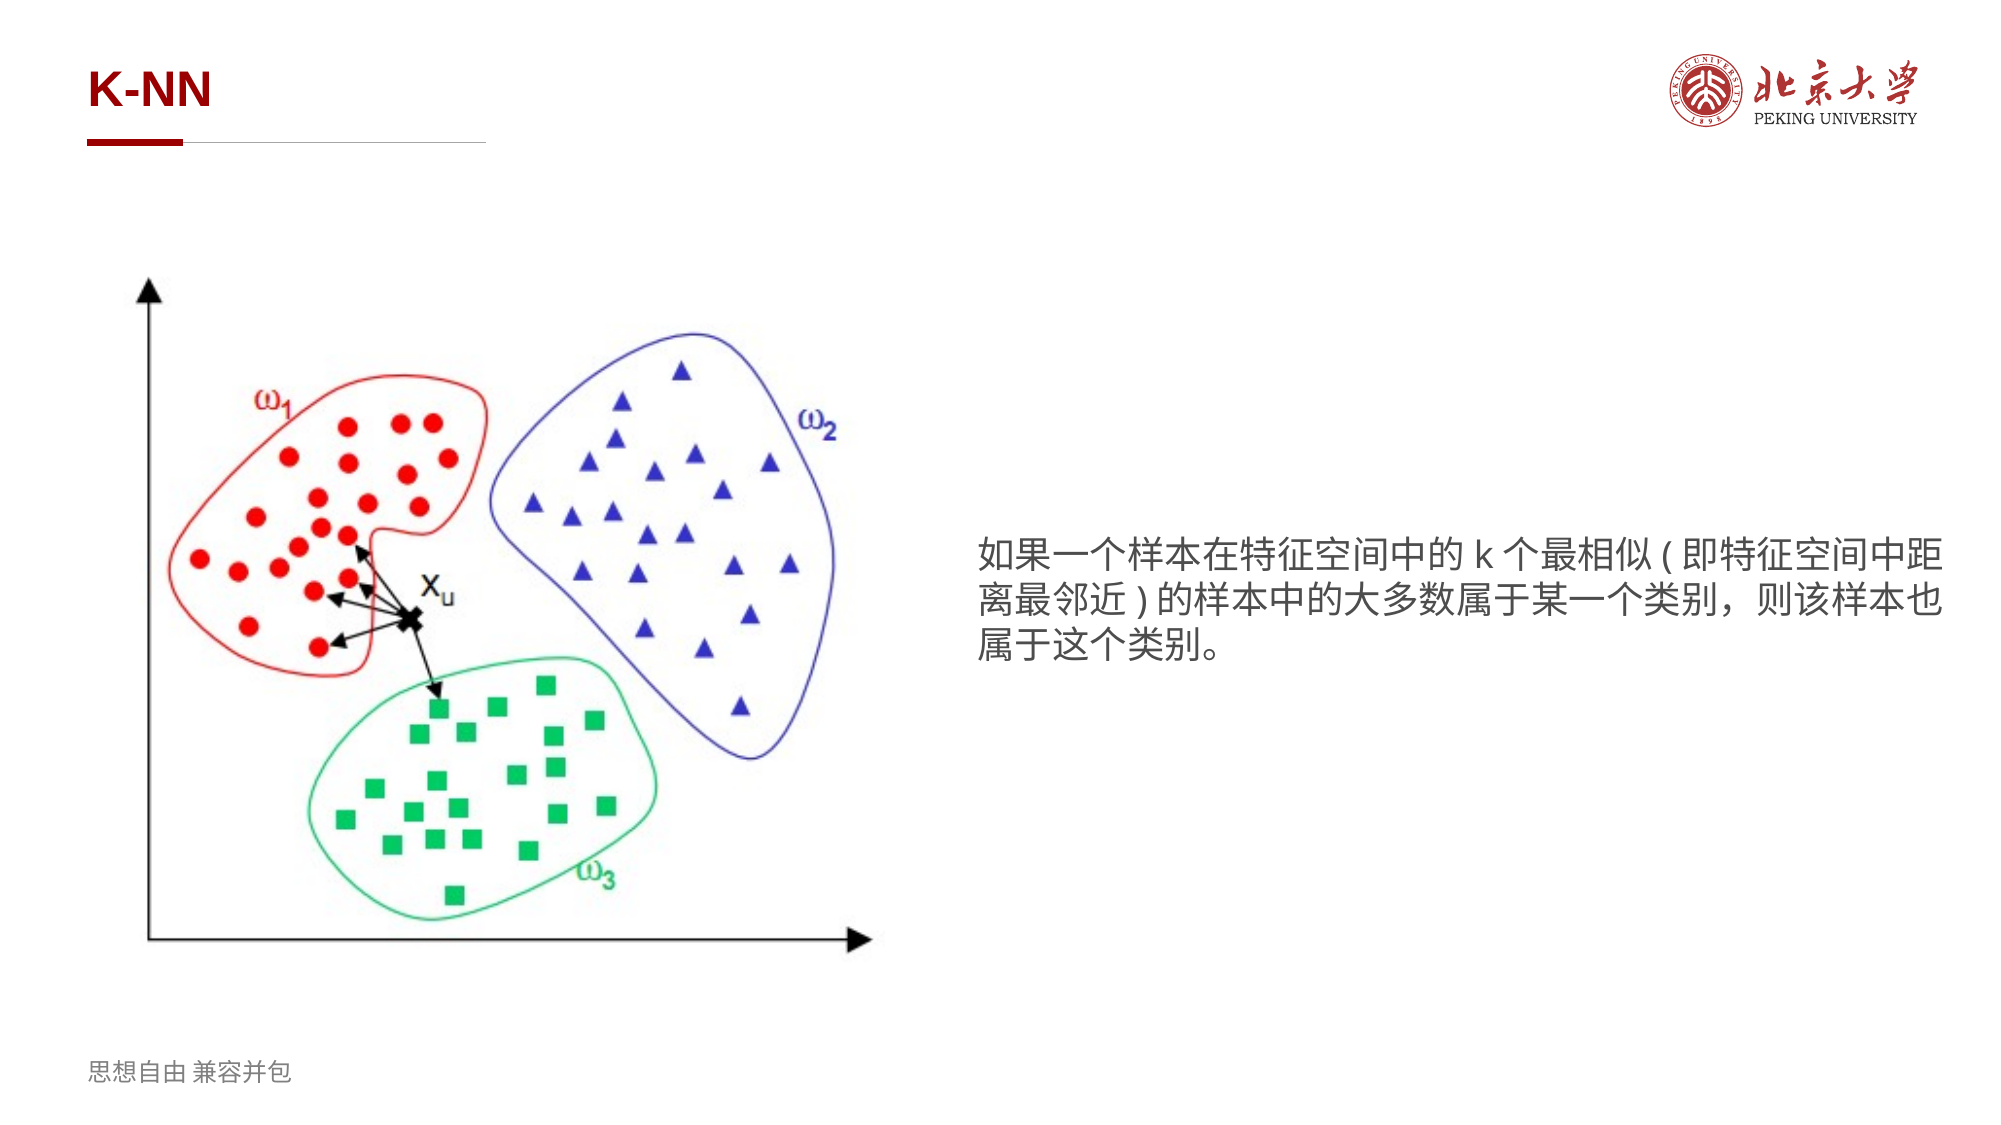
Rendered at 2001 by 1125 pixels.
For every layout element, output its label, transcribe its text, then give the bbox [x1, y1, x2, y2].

title K-NN [72, 39, 1559, 142]
picture [109, 230, 885, 968]
text_box 如果一个样本在特征空间中的k个最相似(即特征空间中距离最邻近)的样本中的大多数属于某一个类别，则该样本也属于这个类别。 [962, 523, 1963, 674]
